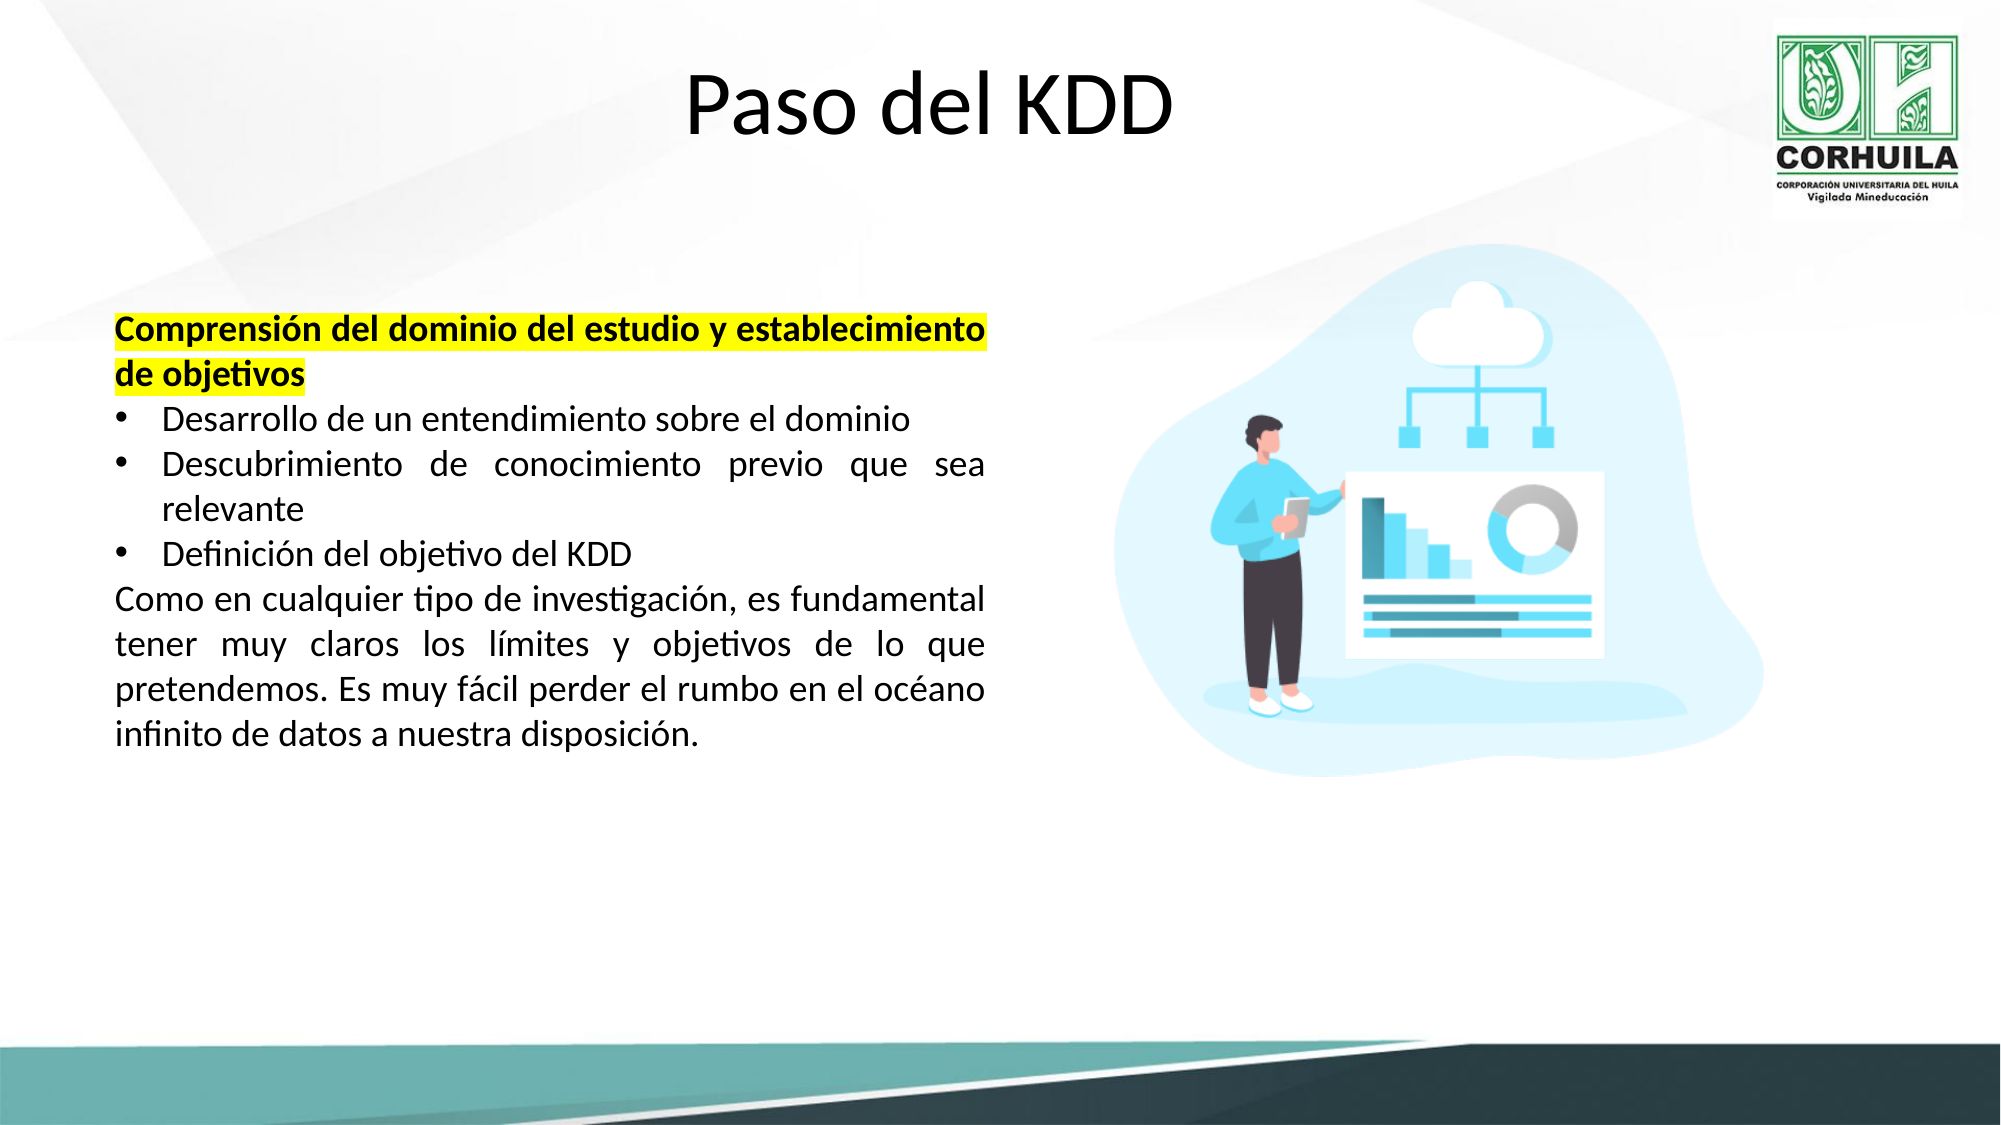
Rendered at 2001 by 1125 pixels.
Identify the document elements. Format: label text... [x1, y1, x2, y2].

text_box Comprensión del dominio del estudio y establecimiento de objetivos Desarrollo de un entendimiento sobre el dominio Descubrimiento de conocimiento previo que sea relevante Definición del objetivo del KDD Como en cualquier tipo de investigación, es fundamental tener muy claros los límites y objetivos de lo que pretendemos. Es muy fácil perder el rumbo en el océano infinito de datos a nuestra disposición. [99, 296, 1002, 807]
text_box [0, 0, 2000, 1125]
picture [1114, 186, 1764, 835]
text_box Paso del KDD [68, 41, 1794, 162]
